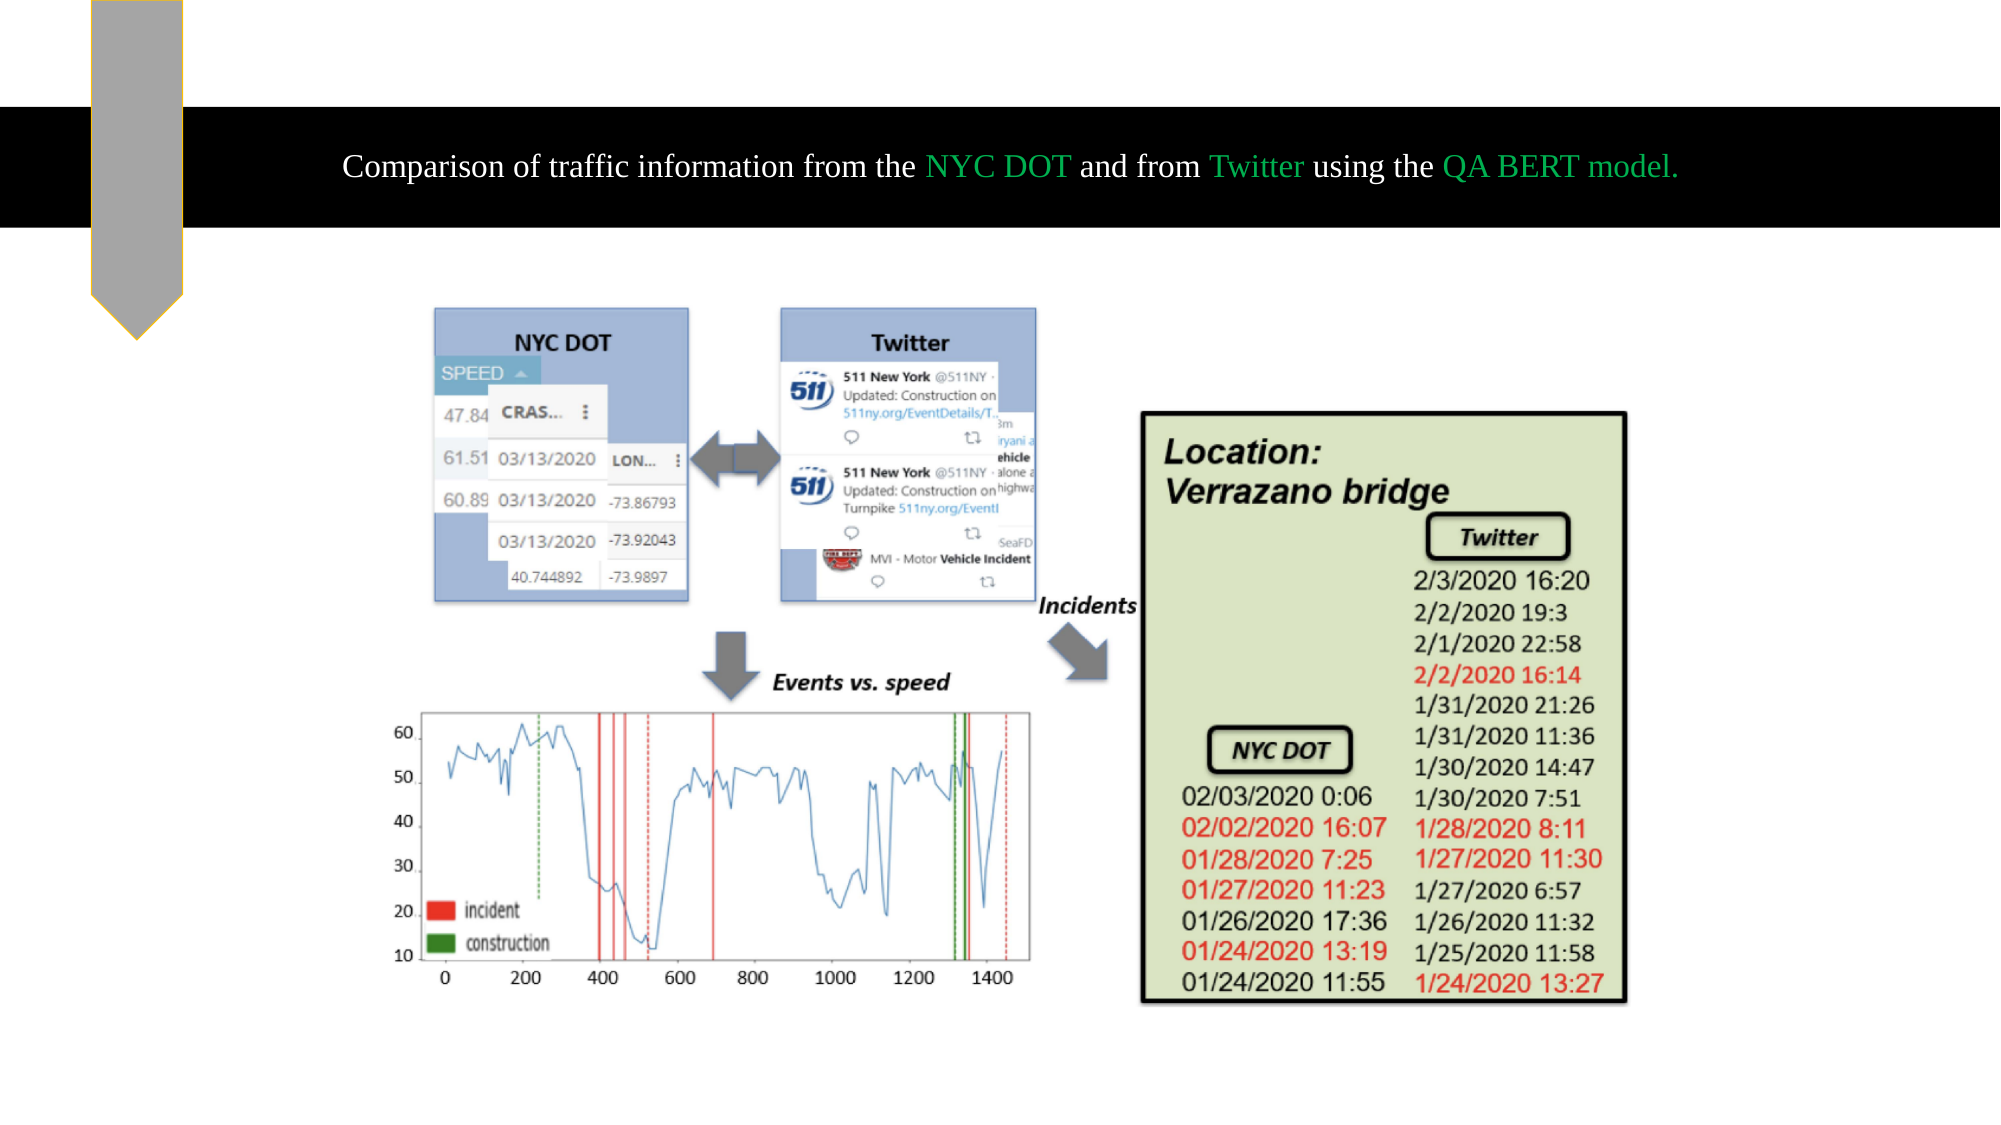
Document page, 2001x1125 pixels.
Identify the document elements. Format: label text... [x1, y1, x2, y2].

title Comparison of traffic information from the NYC DOT and from Twitter using the QA BERT model. [184, 105, 1931, 228]
picture [353, 297, 1647, 1018]
text_box [90, 0, 184, 341]
text_box [184, 106, 2000, 229]
text_box [0, 106, 90, 229]
